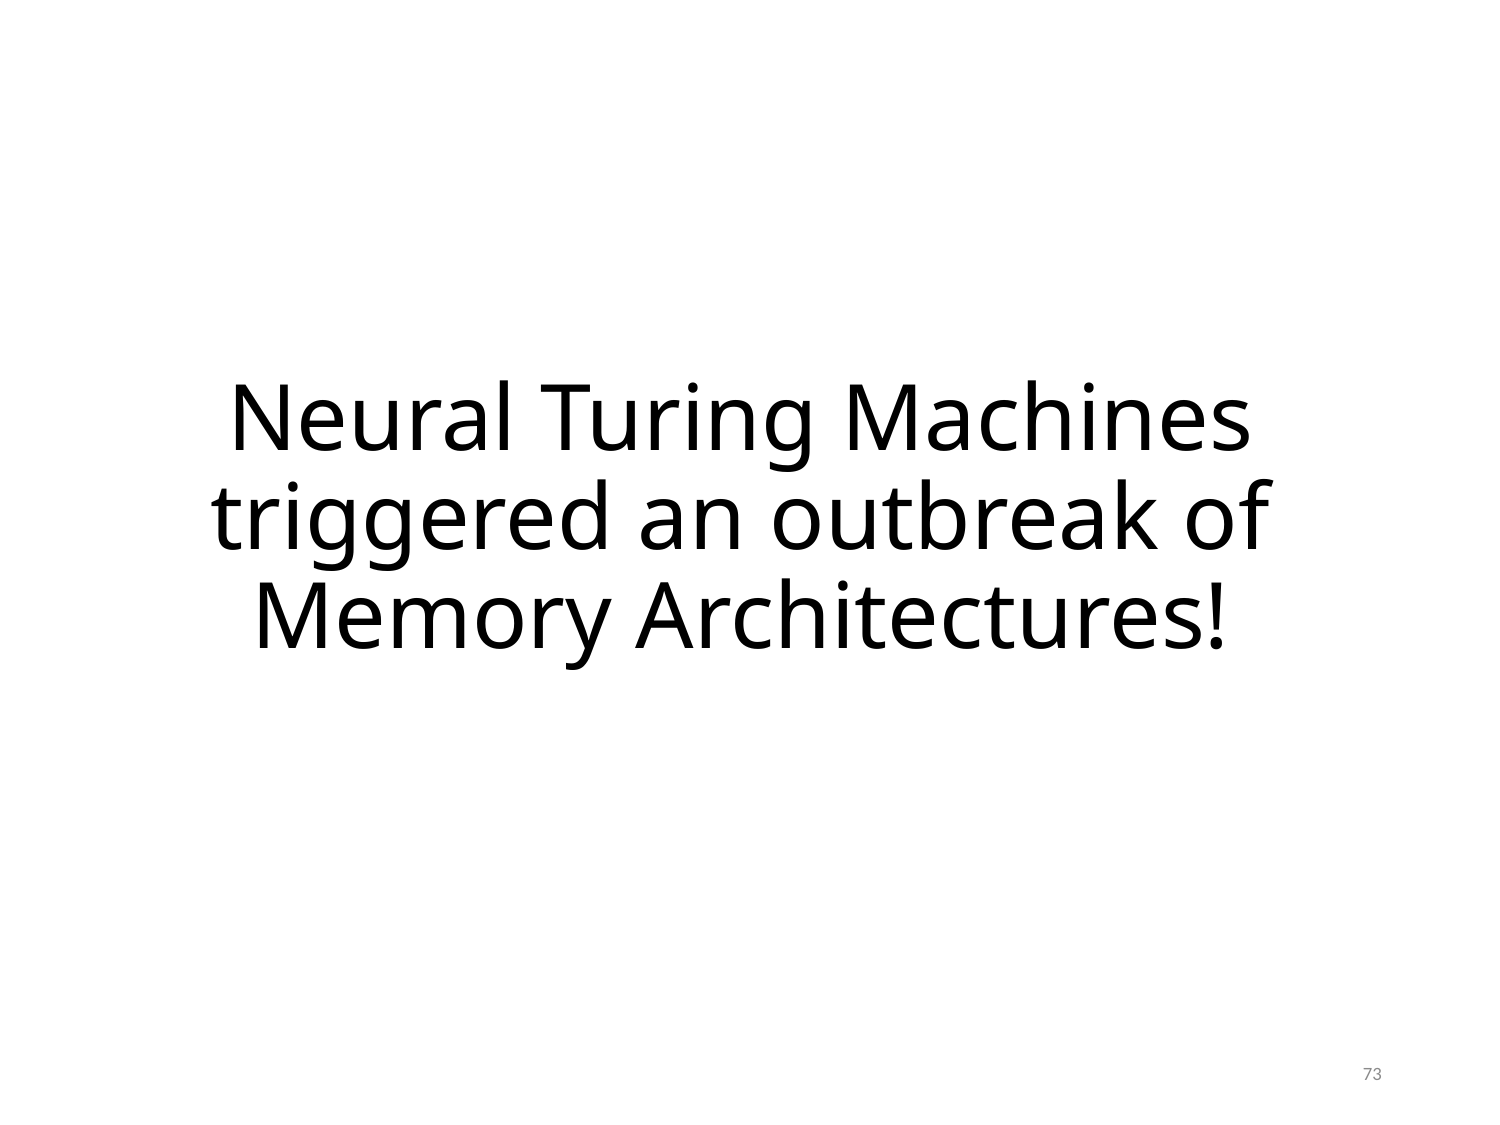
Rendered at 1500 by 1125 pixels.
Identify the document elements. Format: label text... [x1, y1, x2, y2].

list Neural Turing Machines triggered an outbreak of Memory Architectures! [67, 232, 1414, 1011]
slide_number 73 [1059, 1042, 1397, 1103]
